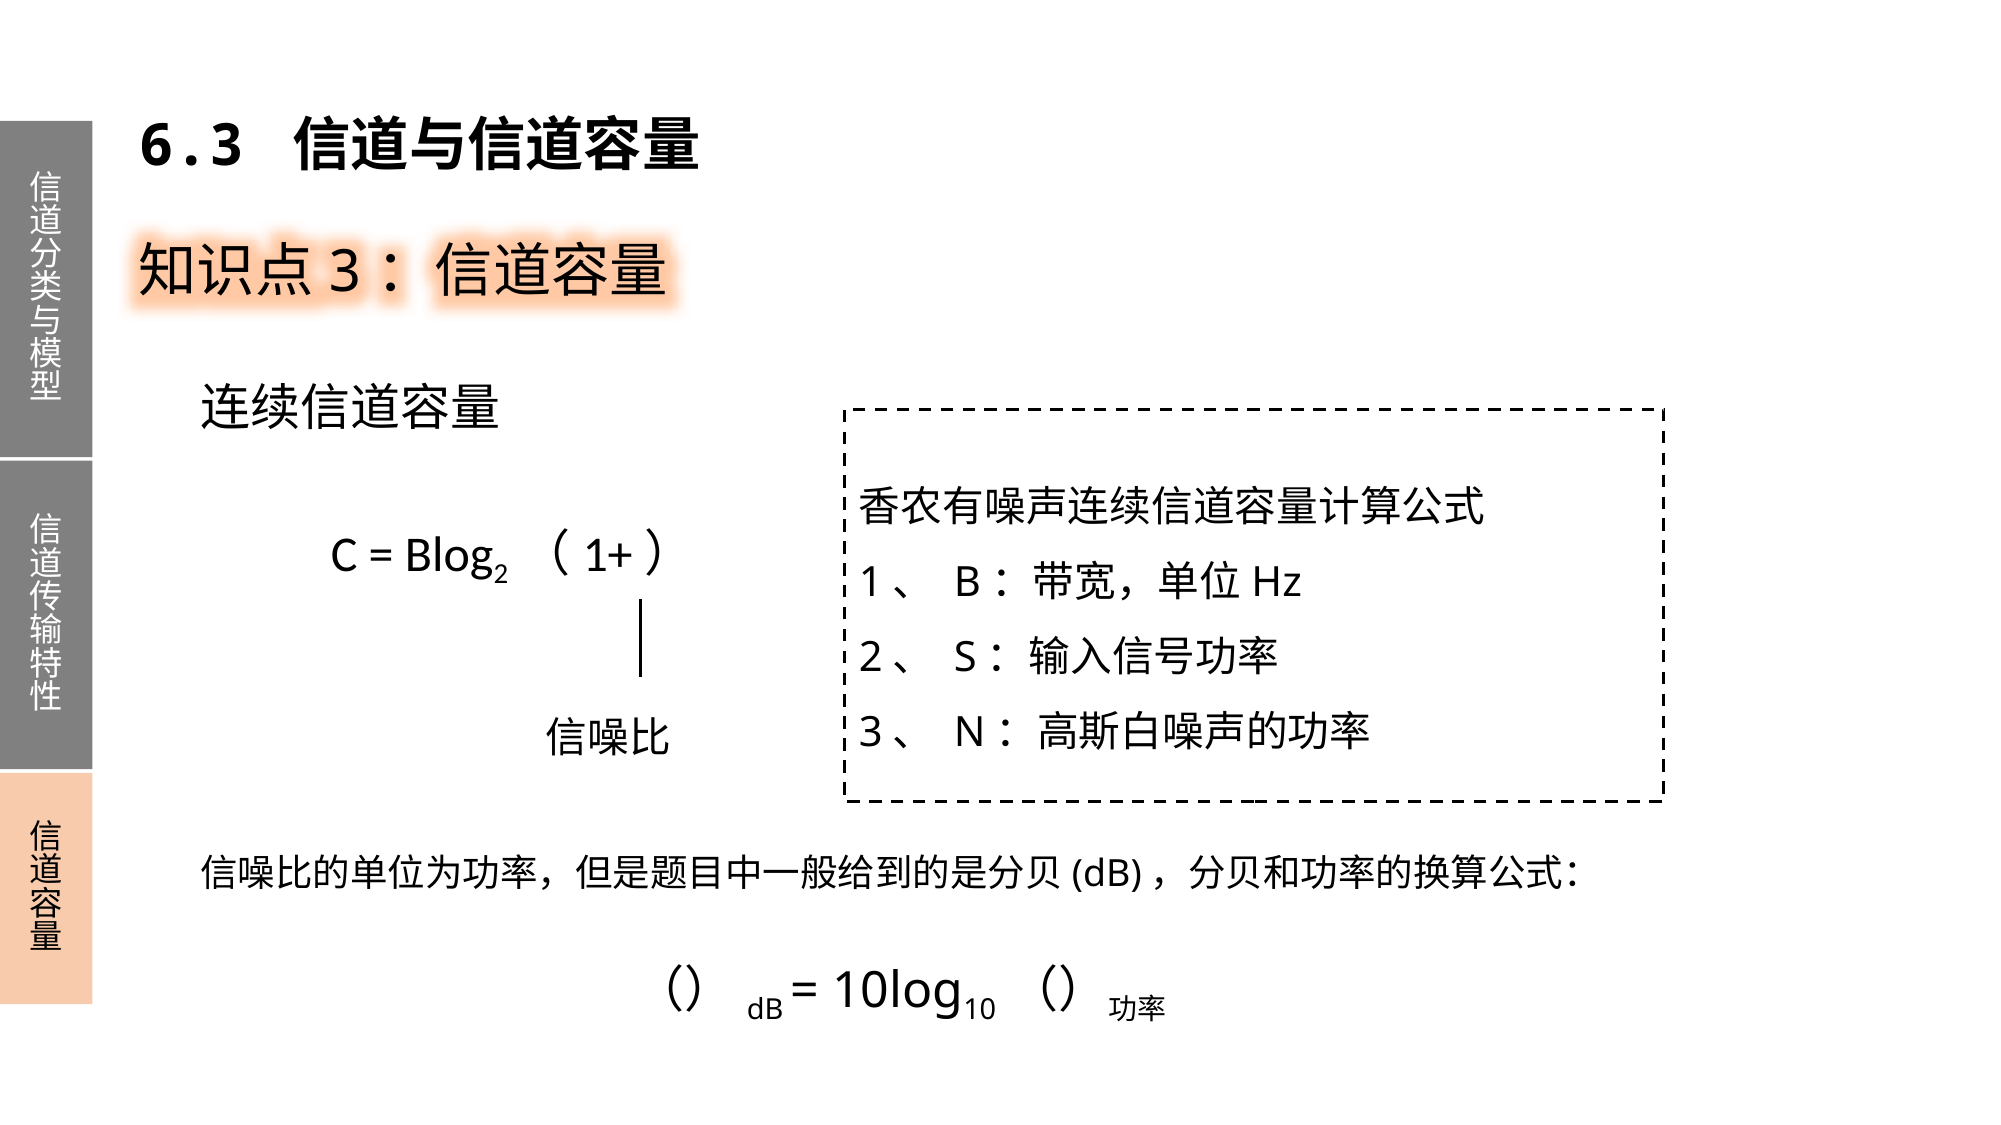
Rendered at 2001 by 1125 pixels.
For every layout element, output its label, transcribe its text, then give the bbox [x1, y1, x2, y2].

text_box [0, 120, 93, 1005]
text_box 信噪比 [530, 703, 691, 769]
table_cell -1 [114, 166, 1954, 339]
text_box 香农有噪声连续信道容量计算公式 1、 B：带宽，单位Hz 2、 S：输入信号功率 3、 N：高斯白噪声的功率 [843, 408, 1665, 802]
text_box 知识点3：信道容量 [120, 172, 1945, 329]
text_box 信噪比的单位为功率，但是题目中一般给到的是分贝(dB)，分贝和功率的换算公式： [185, 818, 1616, 902]
text_box 6.3 信道与信道容量 [120, 97, 1568, 152]
text_box 二、双极不归零码：二进制数字符号0和1分别用负电平和正电平表示。 [118, 170, 1949, 335]
